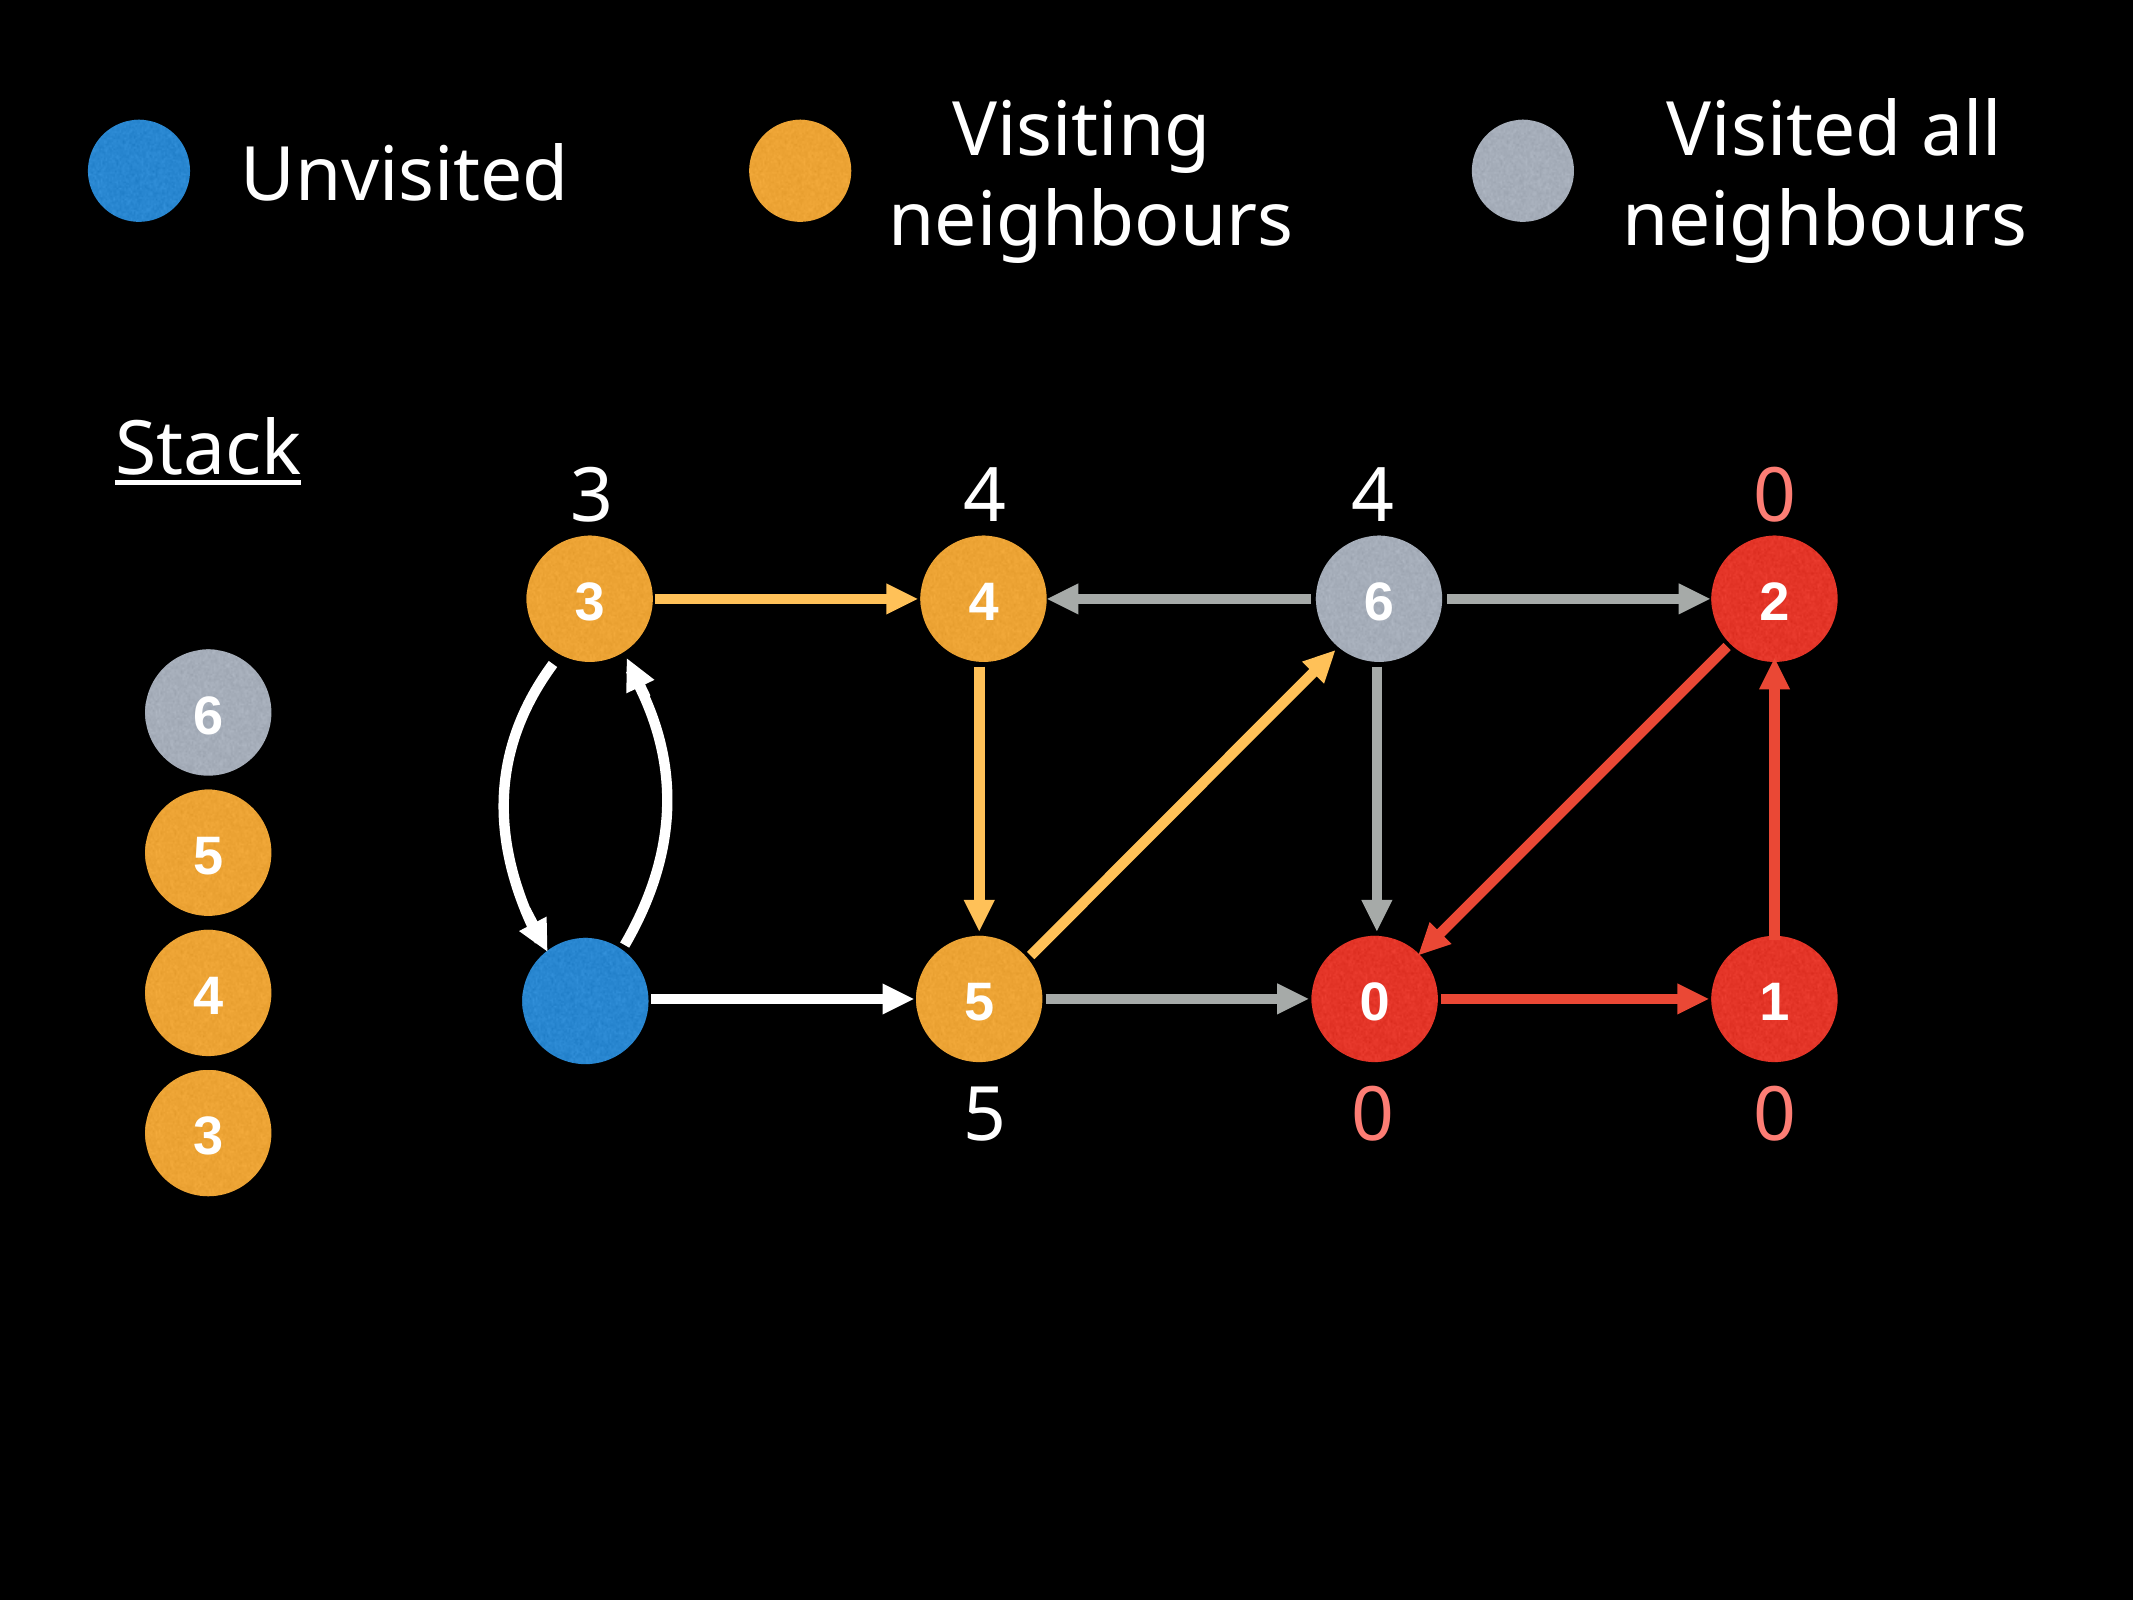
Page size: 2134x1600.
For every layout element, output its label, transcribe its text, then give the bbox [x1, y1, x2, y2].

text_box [498, 535, 1838, 1065]
text_box 0 [1342, 1065, 1403, 1164]
text_box 5 [955, 1065, 1016, 1164]
text_box [749, 119, 822, 222]
text_box 4 [1342, 438, 1403, 535]
text_box Visited all neighbours [1613, 72, 2056, 270]
text_box [1471, 119, 1574, 222]
text_box 4 [145, 929, 272, 1057]
text_box Unvisited [231, 117, 578, 225]
text_box Stack [106, 391, 310, 498]
text_box 0 [1745, 1065, 1805, 1164]
text_box 3 [145, 1070, 272, 1197]
text_box [87, 119, 191, 222]
text_box 0 [1745, 438, 1805, 535]
text_box 5 [145, 789, 272, 916]
text_box 4 [955, 438, 1016, 535]
text_box 3 [561, 438, 622, 535]
text_box 6 [145, 649, 272, 776]
text_box Visiting neighbours [822, 72, 1340, 270]
